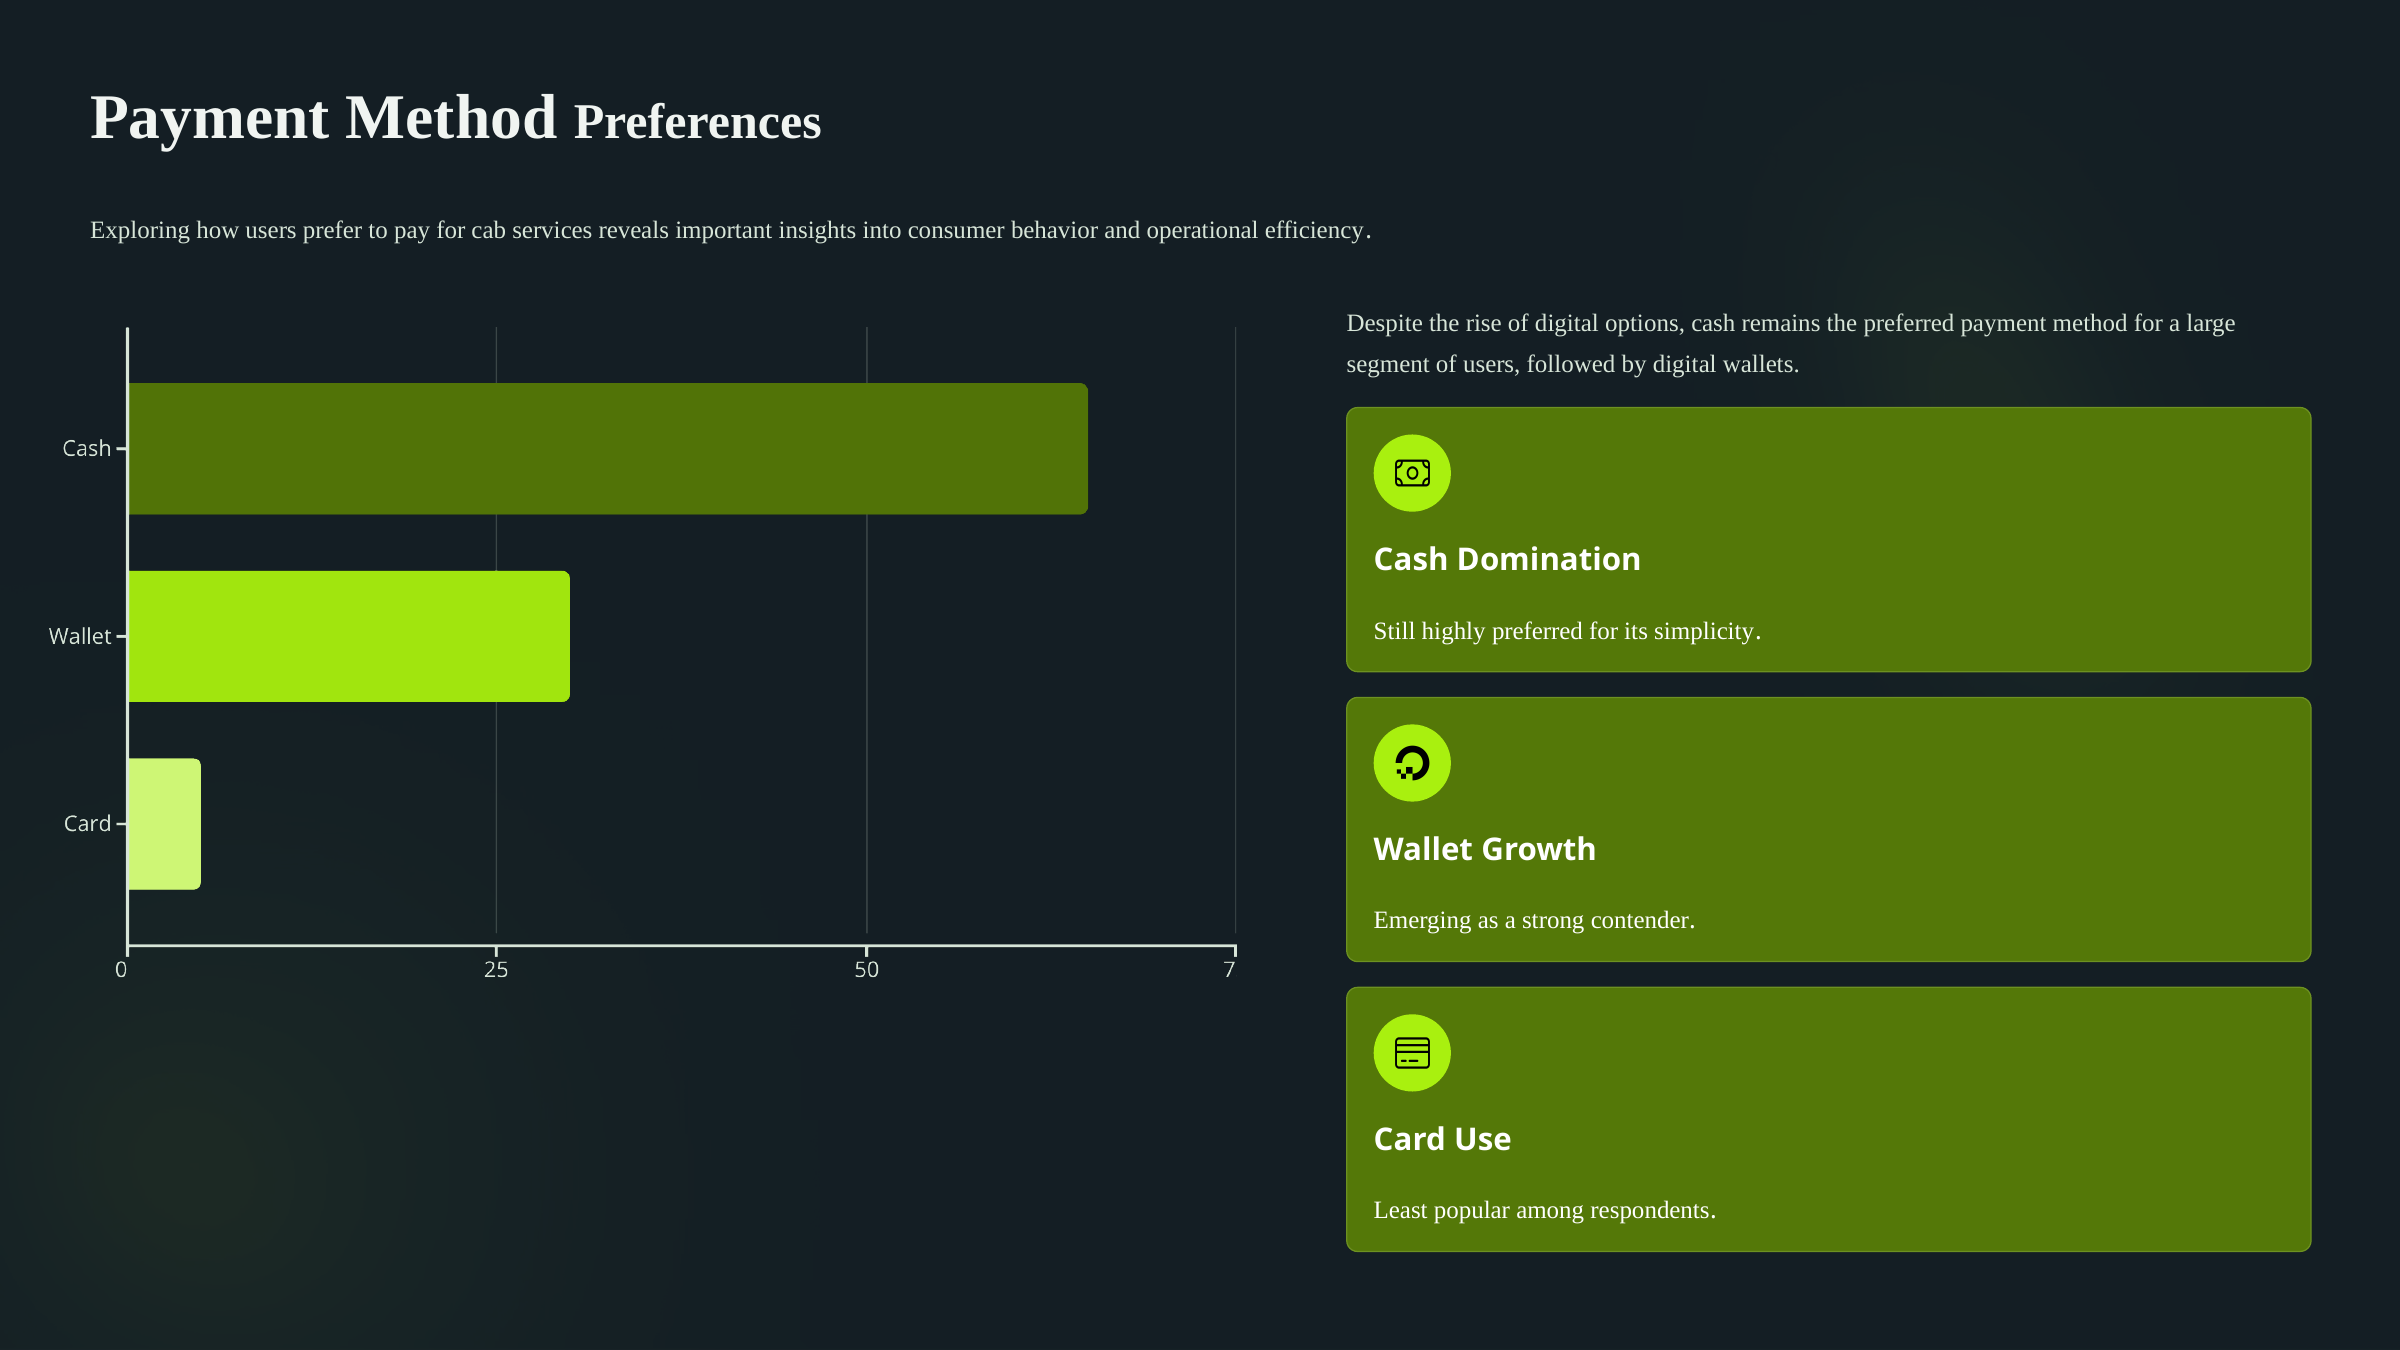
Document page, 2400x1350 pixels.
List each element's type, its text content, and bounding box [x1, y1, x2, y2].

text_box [1346, 697, 2312, 962]
text_box Exploring how users prefer to pay for cab services reveals important insights into consumer behavior and operational efficiency. [90, 202, 2310, 244]
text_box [1346, 407, 2312, 672]
text_box Payment Method Preferences [90, 70, 1646, 152]
text_box Despite the rise of digital options, cash remains the preferred payment method for a large segment of users, followed by digital wallets. [1346, 296, 2312, 379]
picture [44, 314, 1237, 983]
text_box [1346, 987, 2312, 1252]
